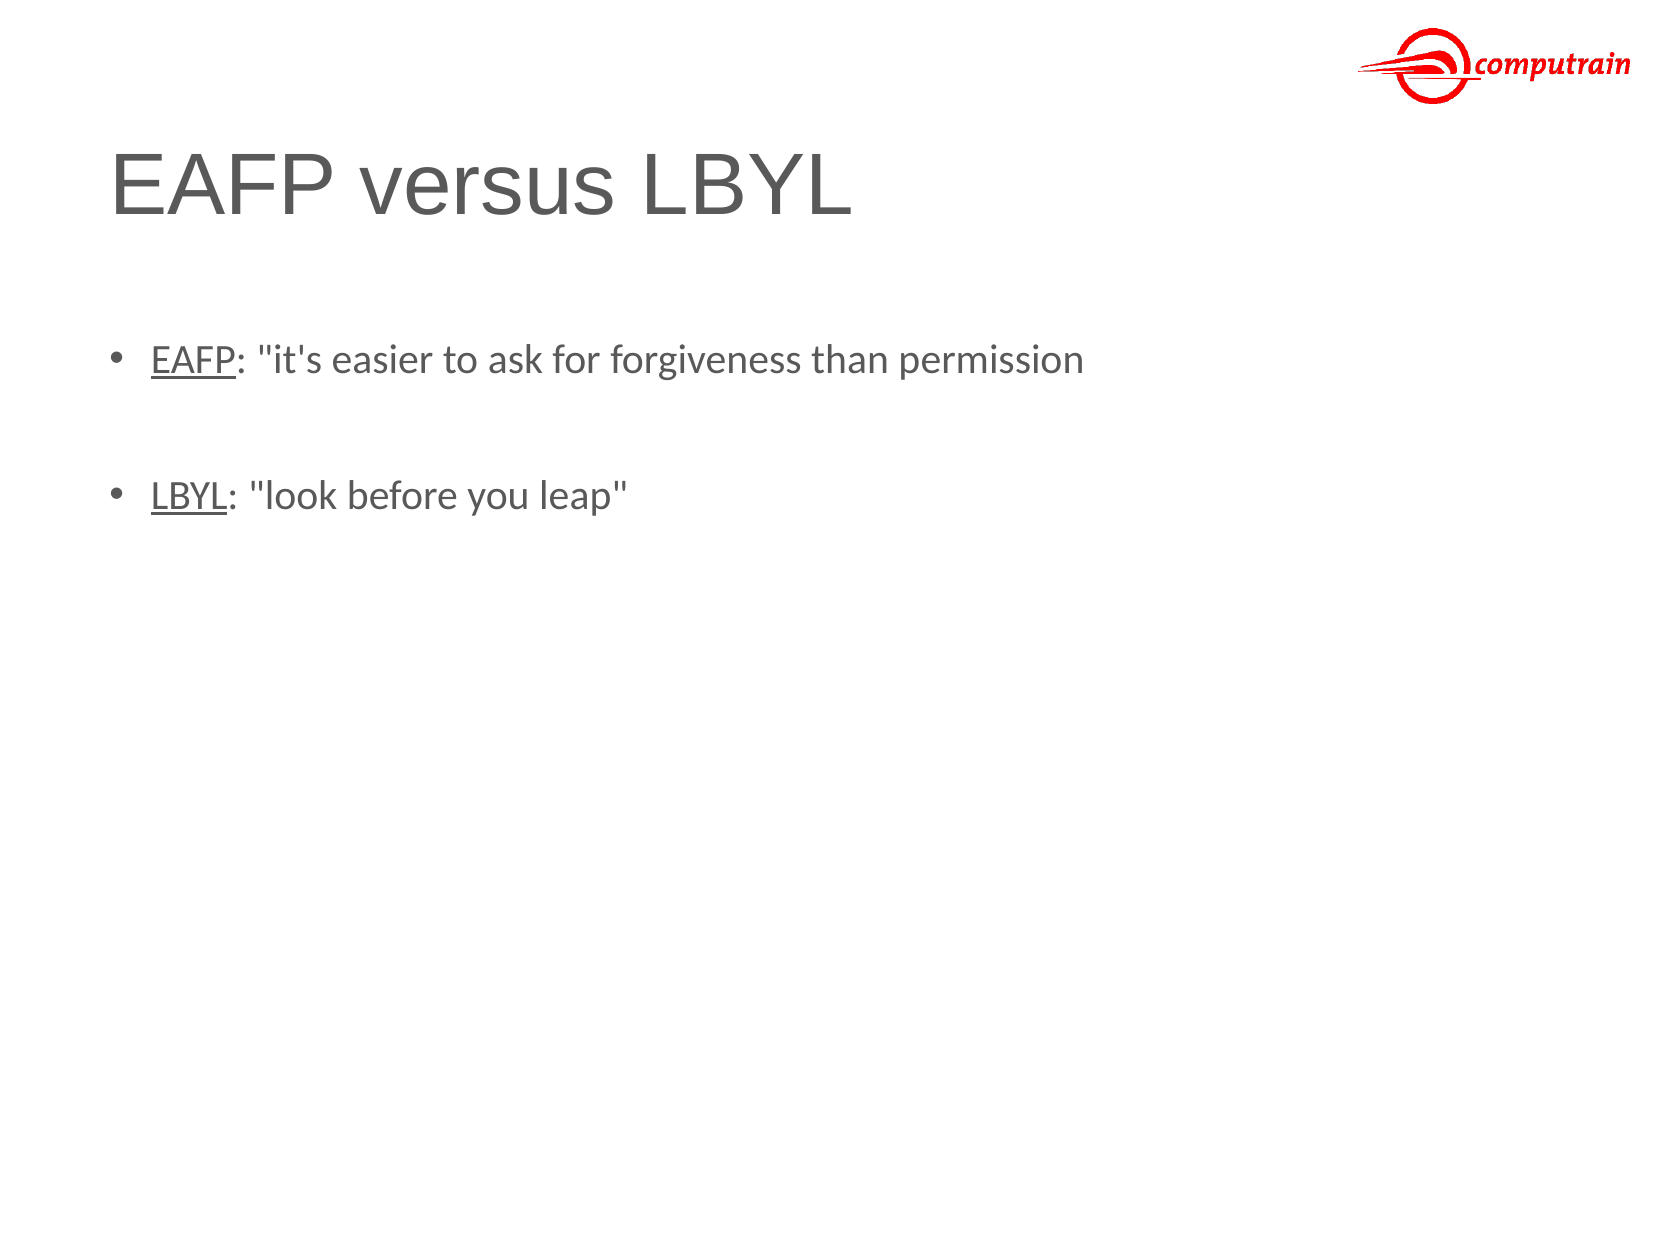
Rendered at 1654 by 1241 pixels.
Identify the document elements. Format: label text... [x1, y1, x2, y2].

title EAFP versus LBYL [94, 66, 1560, 306]
list EAFP: "it's easier to ask for forgiveness than permission LBYL: "look before you leap" [94, 330, 1560, 1223]
picture [1358, 28, 1630, 104]
